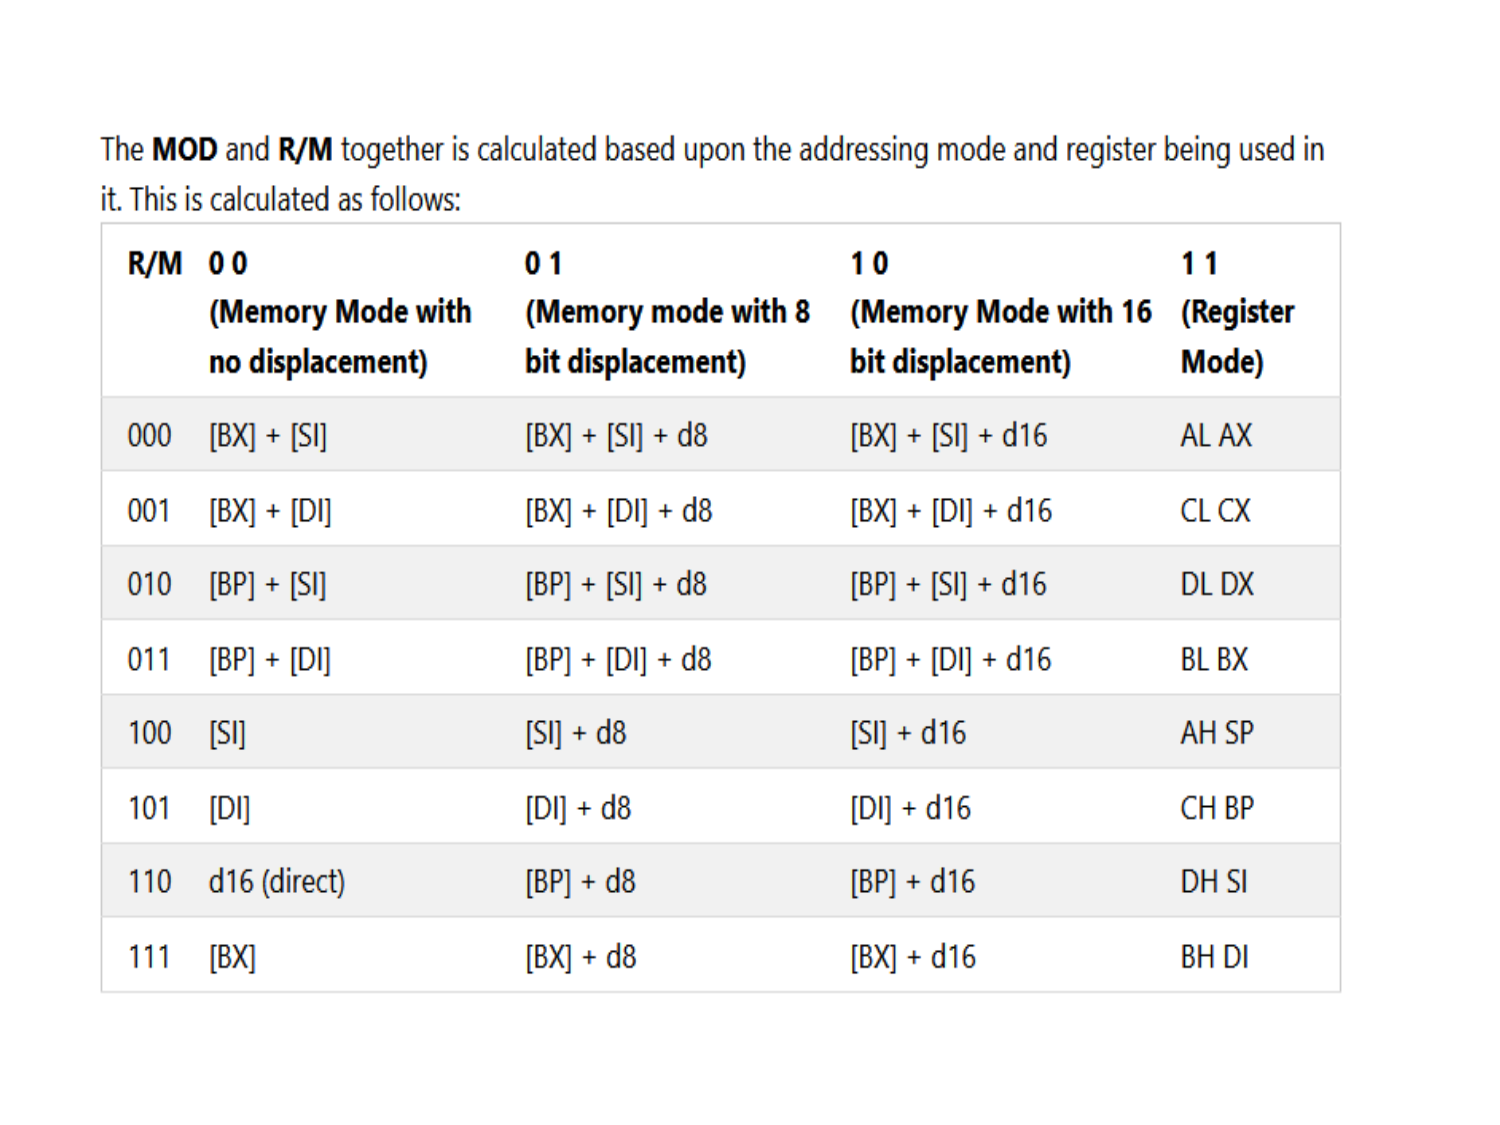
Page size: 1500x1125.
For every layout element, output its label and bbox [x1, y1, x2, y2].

list [93, 128, 1348, 1006]
